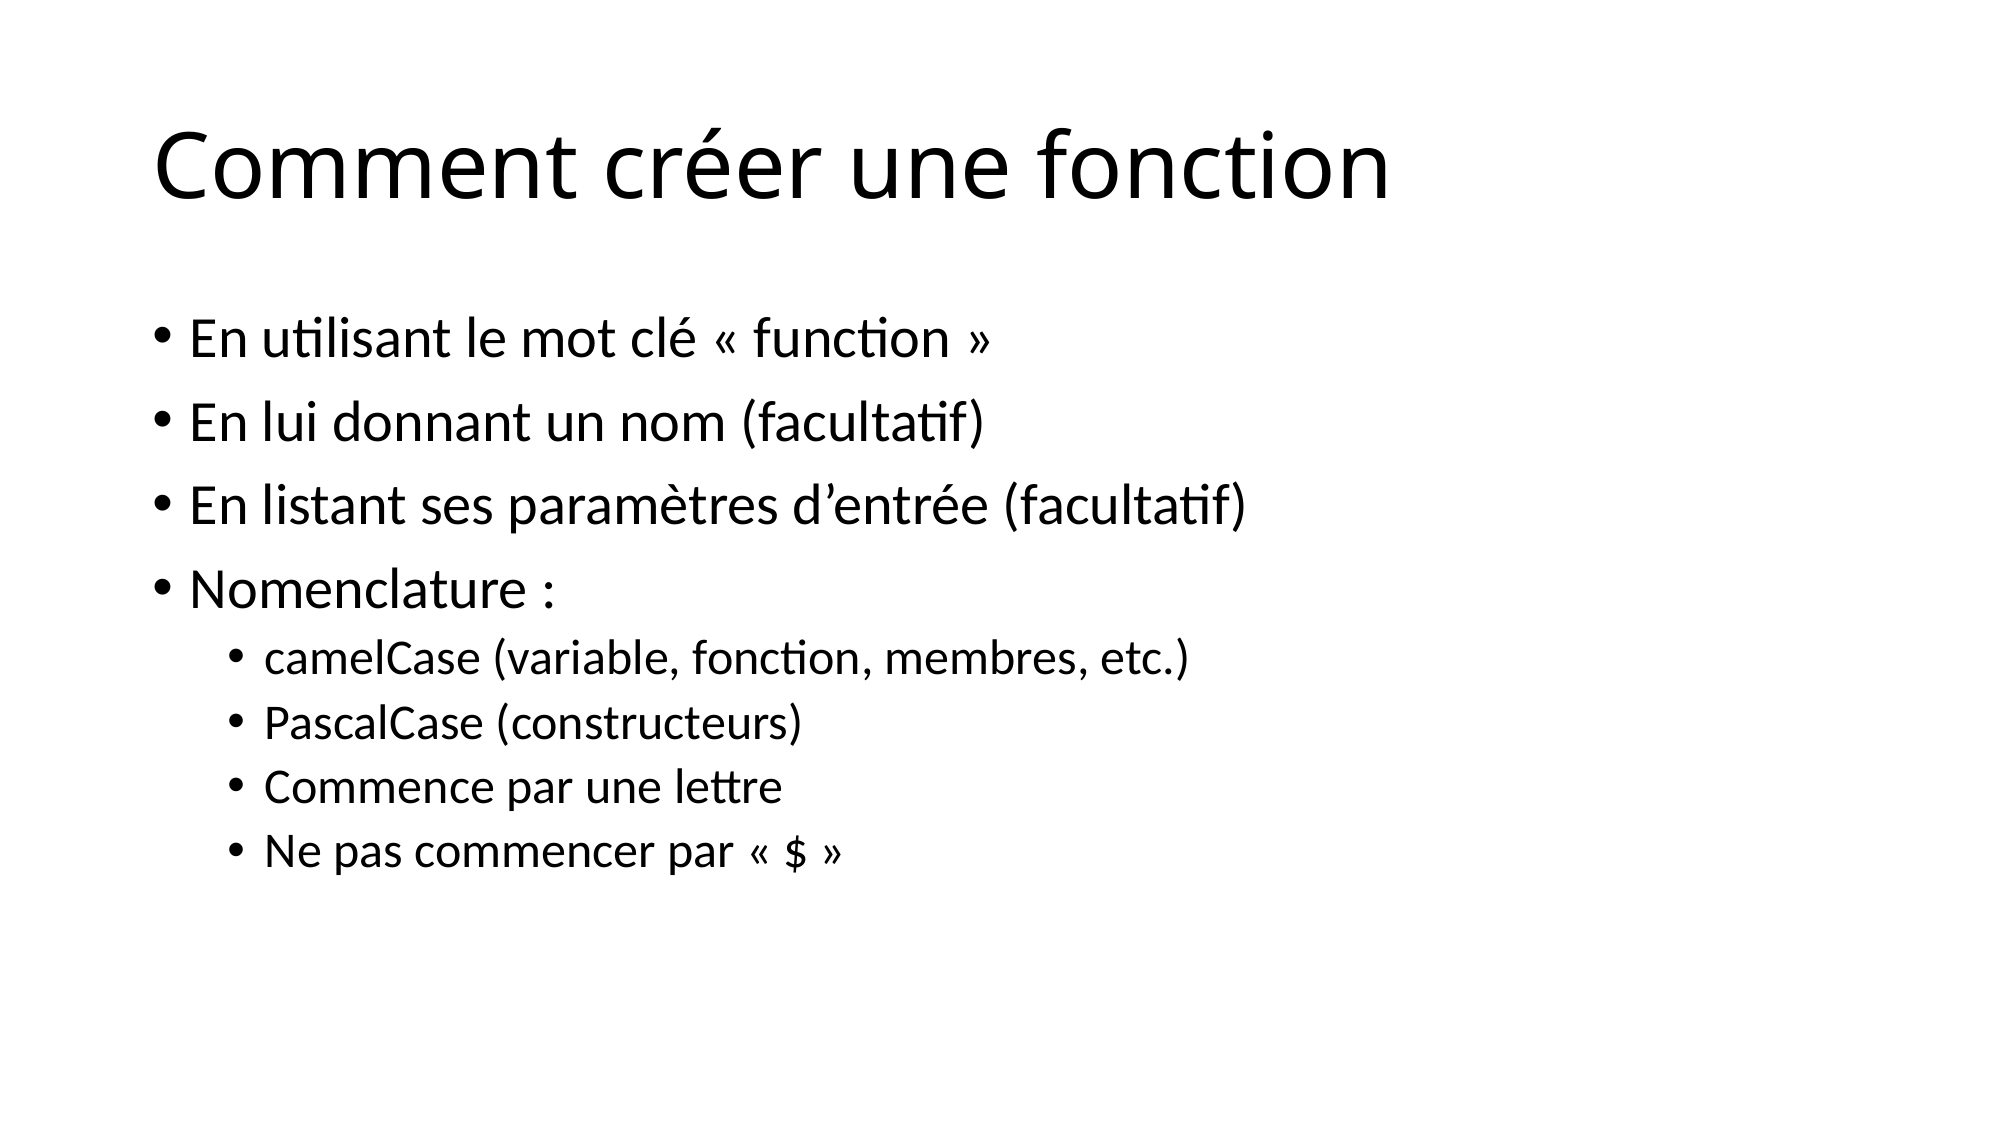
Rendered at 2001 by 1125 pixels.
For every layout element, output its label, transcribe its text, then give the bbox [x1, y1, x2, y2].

list En utilisant le mot clé « function » En lui donnant un nom (facultatif) En listant ses paramètres d’entrée (facultatif) Nomenclature : camelCase (variable, fonction, membres, etc.) PascalCase (constructeurs) Commence par une lettre Ne pas commencer par « $ » [137, 299, 1863, 1014]
title Comment créer une fonction [137, 59, 1863, 278]
